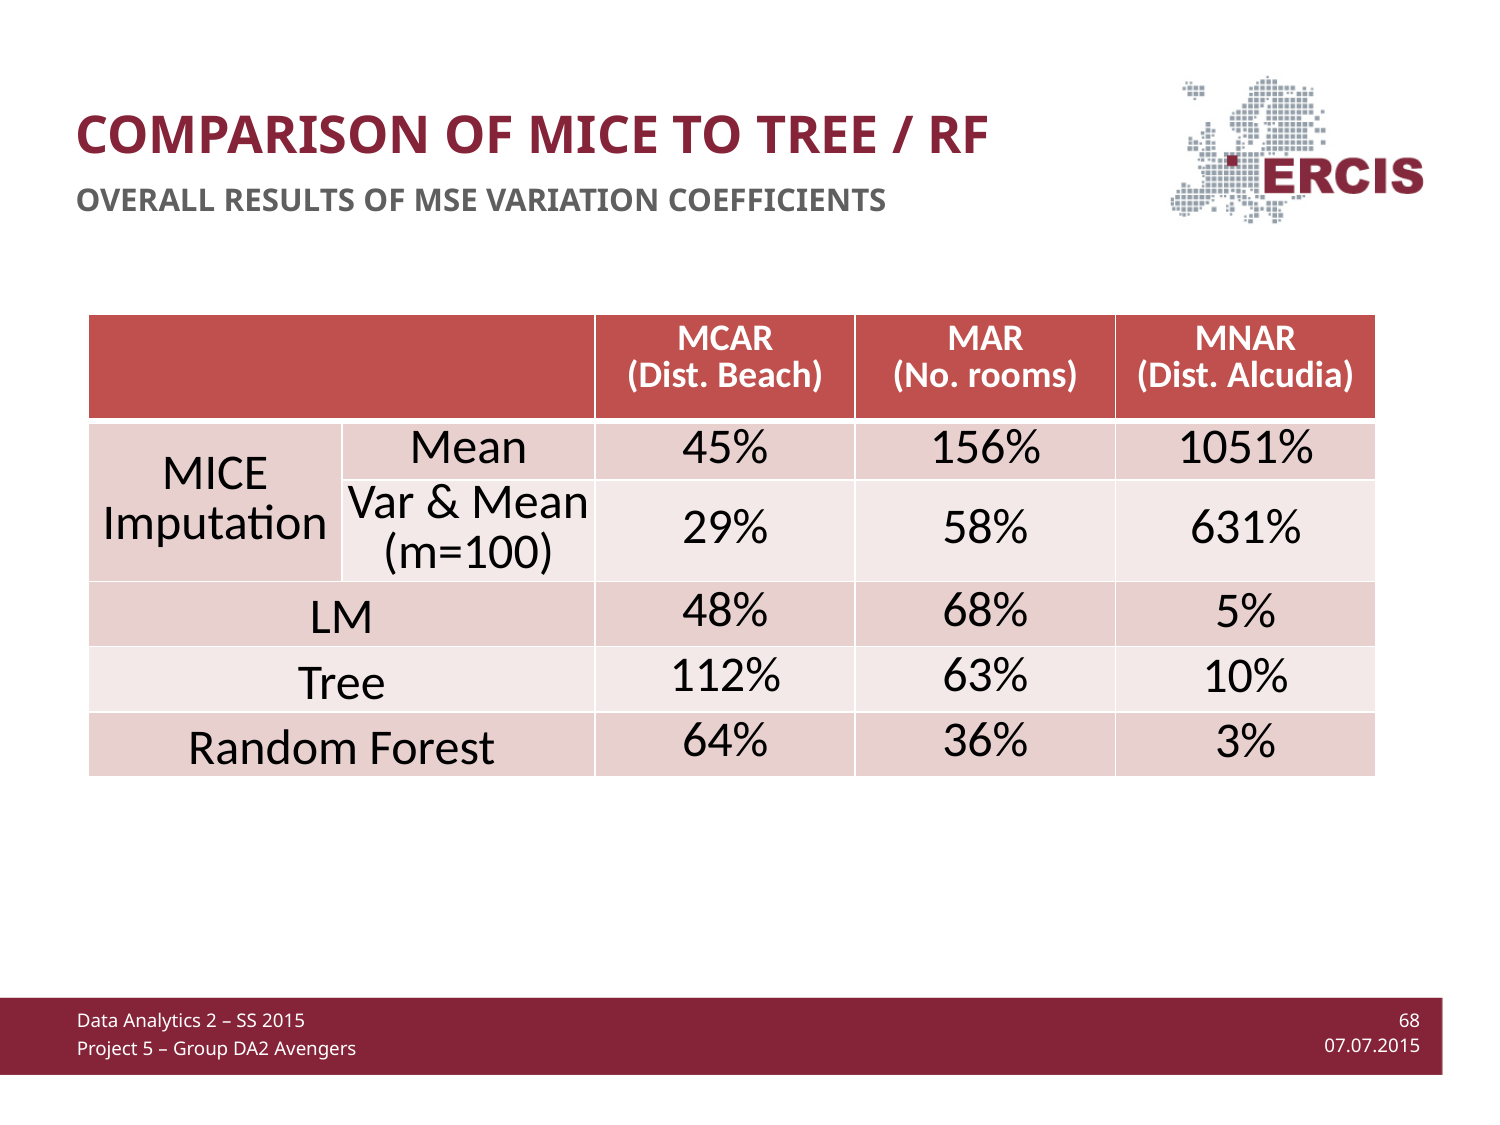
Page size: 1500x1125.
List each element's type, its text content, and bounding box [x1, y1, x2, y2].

table_header MCAR (Dist. Beach) [596, 315, 854, 418]
table_cell 631% [1116, 481, 1375, 581]
table_cell Random Forest [89, 713, 594, 776]
table_cell 29% [596, 481, 854, 581]
list Comparison of MICE to tree / RF [60, 94, 1129, 172]
table_cell Tree [89, 647, 594, 711]
table_cell 3% [1116, 713, 1375, 776]
table_cell 1051% [1116, 424, 1375, 479]
table_cell 5% [1116, 582, 1375, 646]
table_cell 112% [596, 647, 854, 711]
table_cell 63% [856, 647, 1115, 711]
table_cell 58% [856, 481, 1115, 581]
table_cell 10% [1116, 647, 1375, 711]
list Overall results of MSE Variation Coefficients [60, 172, 1129, 220]
table_cell 36% [856, 713, 1115, 776]
table_cell 48% [596, 582, 854, 646]
picture [0, 0, 1500, 1125]
table_cell 156% [856, 424, 1115, 479]
table_cell LM [89, 582, 594, 646]
table_cell Var & Mean (m=100) [343, 481, 594, 581]
table_header [89, 315, 594, 418]
table_cell MICE Imputation [89, 424, 341, 581]
table_cell Mean [343, 424, 594, 479]
table_cell 68% [856, 582, 1115, 646]
table_header MNAR (Dist. Alcudia) [1116, 315, 1375, 418]
table_cell 45% [596, 424, 854, 479]
table_cell 64% [596, 713, 854, 776]
table_header MAR (No. rooms) [856, 315, 1115, 418]
